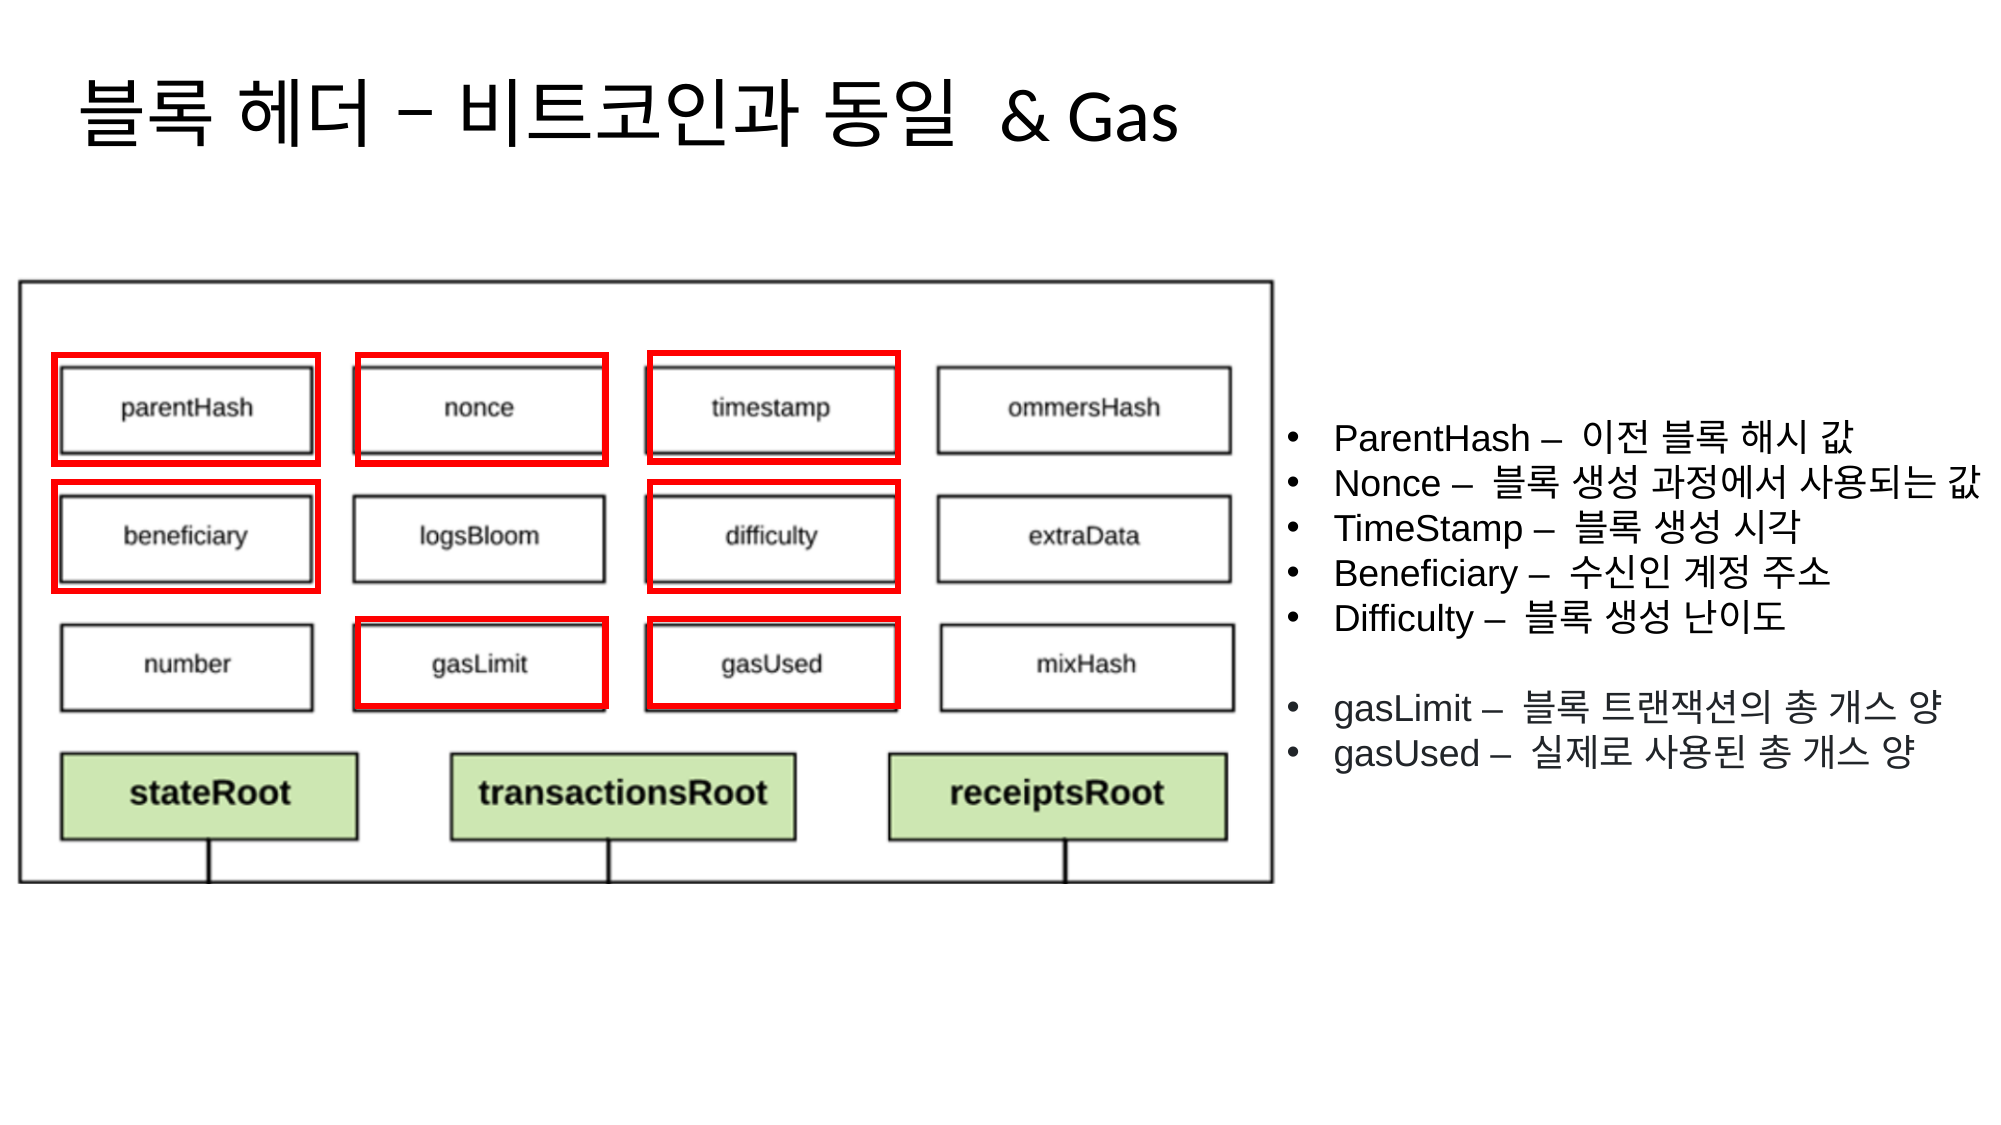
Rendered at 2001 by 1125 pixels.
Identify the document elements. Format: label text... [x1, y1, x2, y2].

text_box 블록 헤더 – 비트코인과 동일 & Gas [62, 59, 1196, 165]
text_box ParentHash – 이전 블록 해시 값 Nonce – 블록 생성 과정에서 사용되는 값 TimeStamp – 블록 생성 시각 Beneficiary – 수신인 계정 주소 Difficulty – 블록 생성 난이도 gasLimit – 블록 트랜잭션의 총 개스 양 gasUsed – 실제로 사용된 총 개스 양 [1271, 406, 2000, 1052]
picture [12, 273, 1288, 884]
